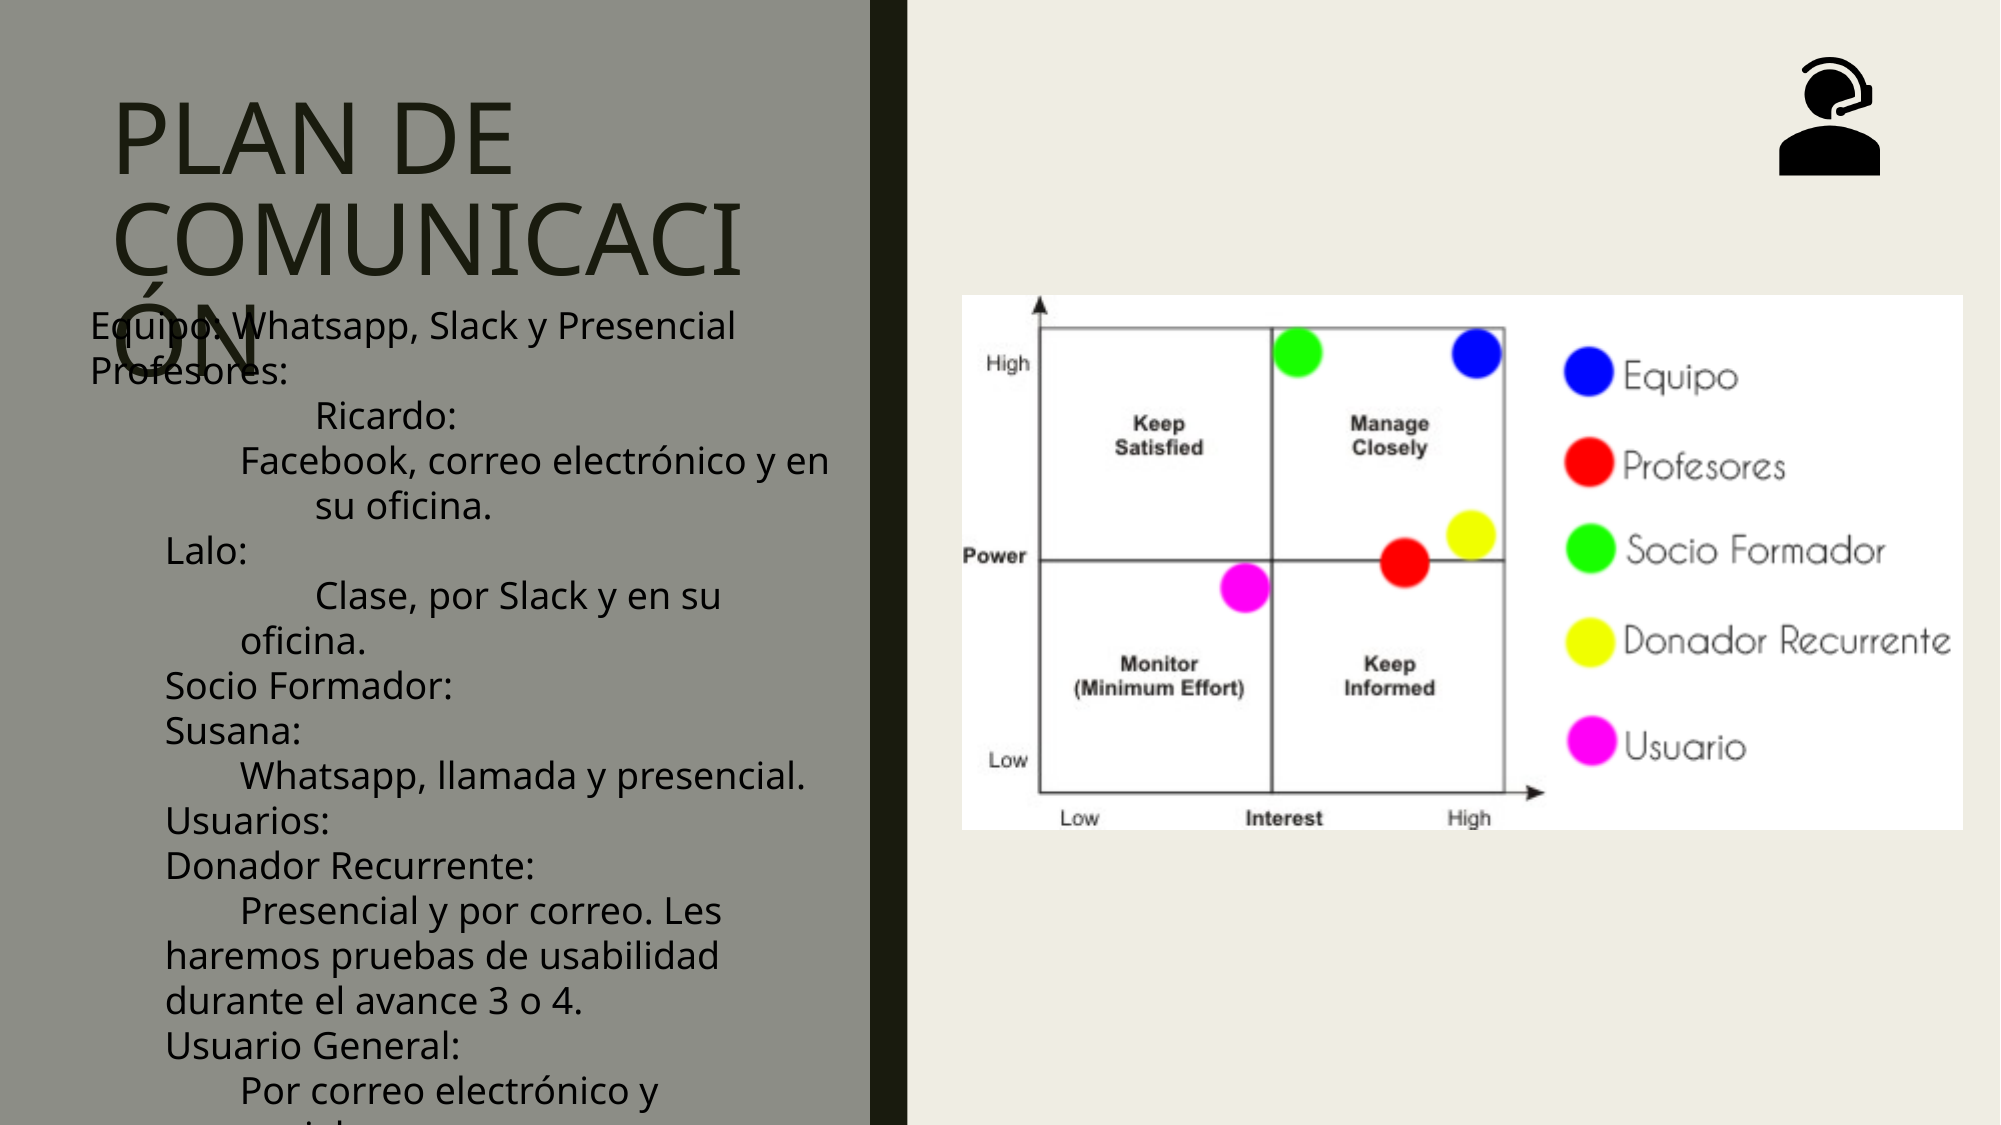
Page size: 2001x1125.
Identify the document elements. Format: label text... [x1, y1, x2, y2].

title PLAN DE COMUNICACIÓN [95, 86, 814, 295]
text_box Equipo: Whatsapp, Slack y Presencial Profesores: Ricardo: Facebook, correo electrónico y en su oficina. Lalo: Clase, por Slack y en su oficina. Socio Formador: Susana: Whatsapp, llamada y presencial. Usuarios: Donador Recurrente: Presencial y por correo. Les haremos pruebas de usabilidad durante el avance 3 o 4. Usuario General: Por correo electrónico y presencial. [0, 295, 850, 1125]
picture [1754, 41, 1905, 192]
picture [961, 295, 1964, 830]
